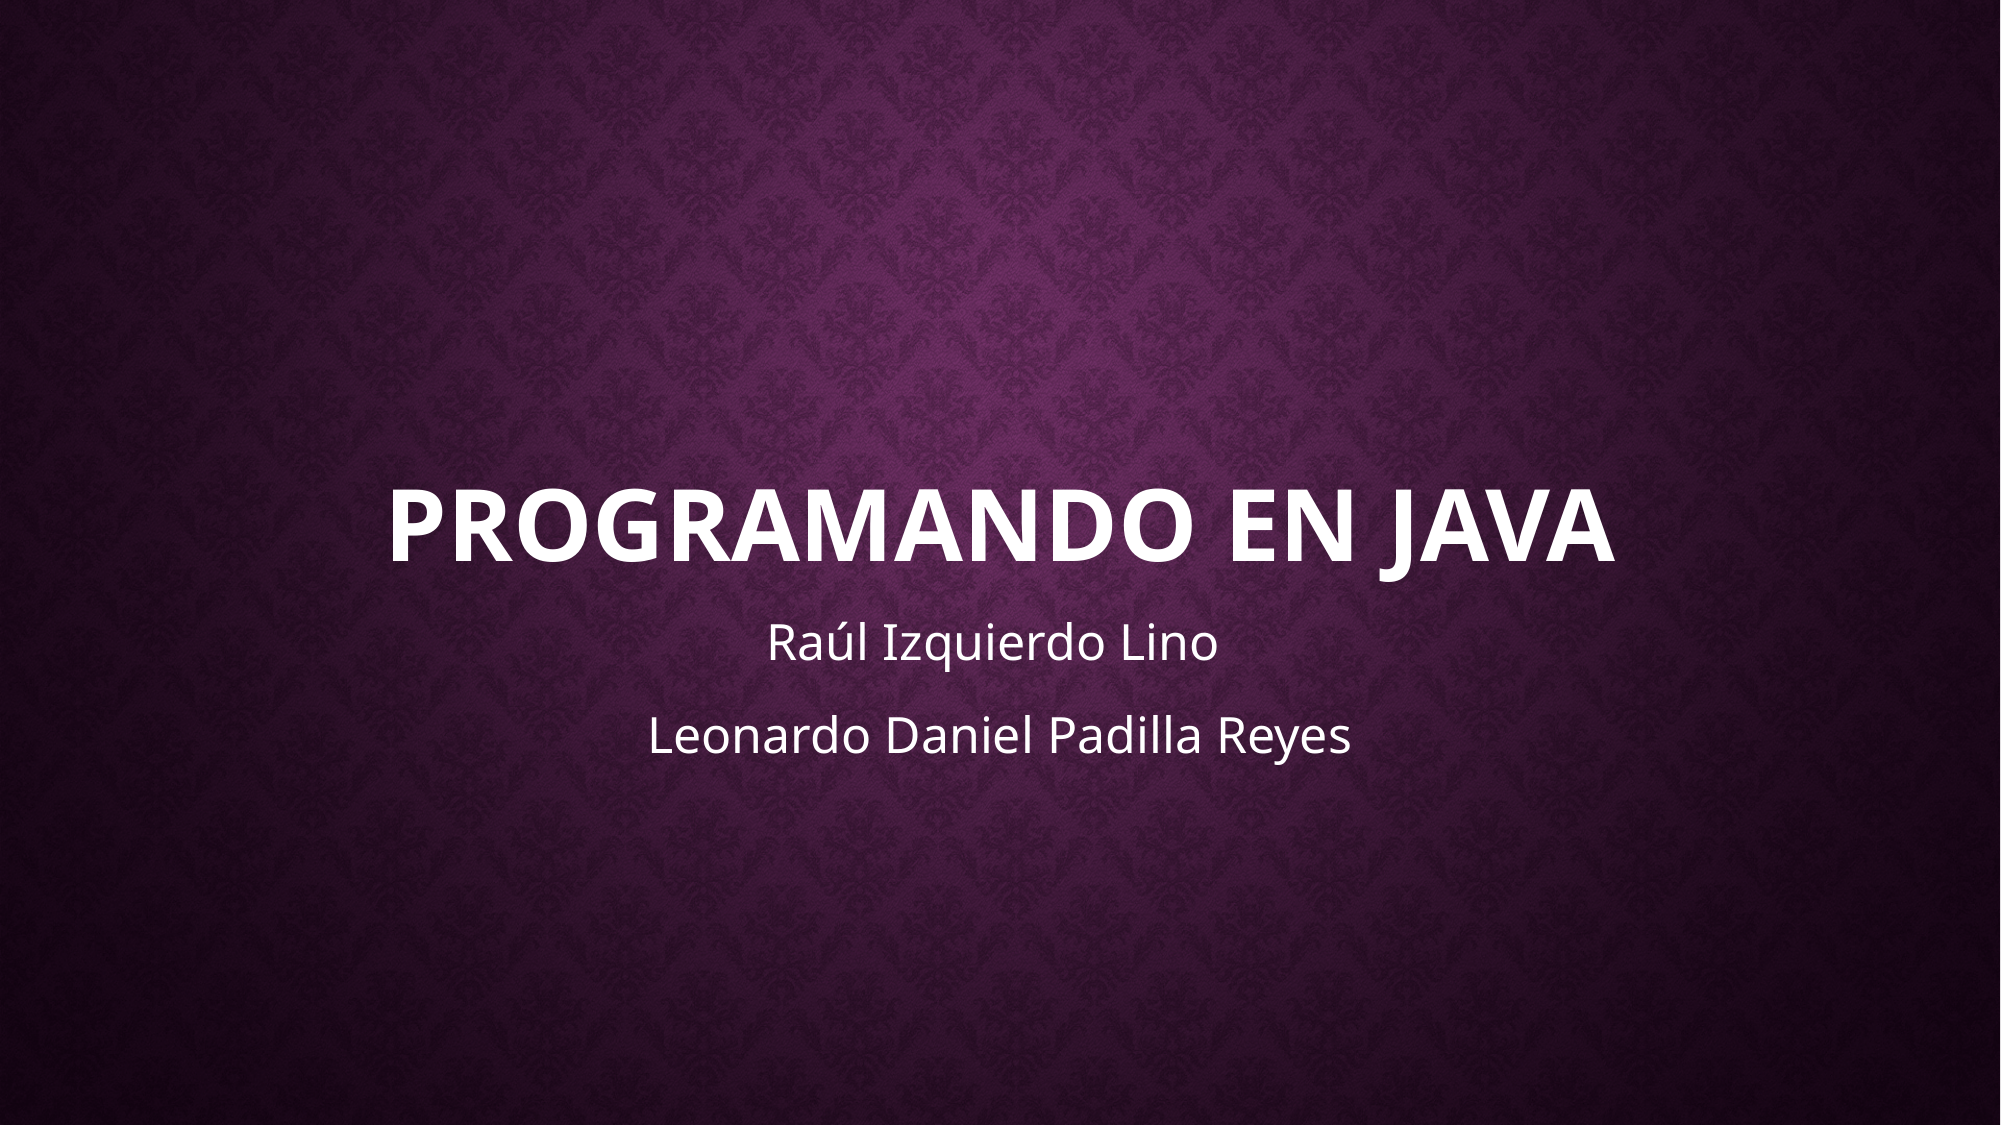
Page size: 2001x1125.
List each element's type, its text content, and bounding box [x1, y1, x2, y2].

subtitle Raúl Izquierdo Lino Leonardo Daniel Padilla Reyes [261, 590, 1739, 863]
title Programando en Java [196, 199, 1804, 591]
